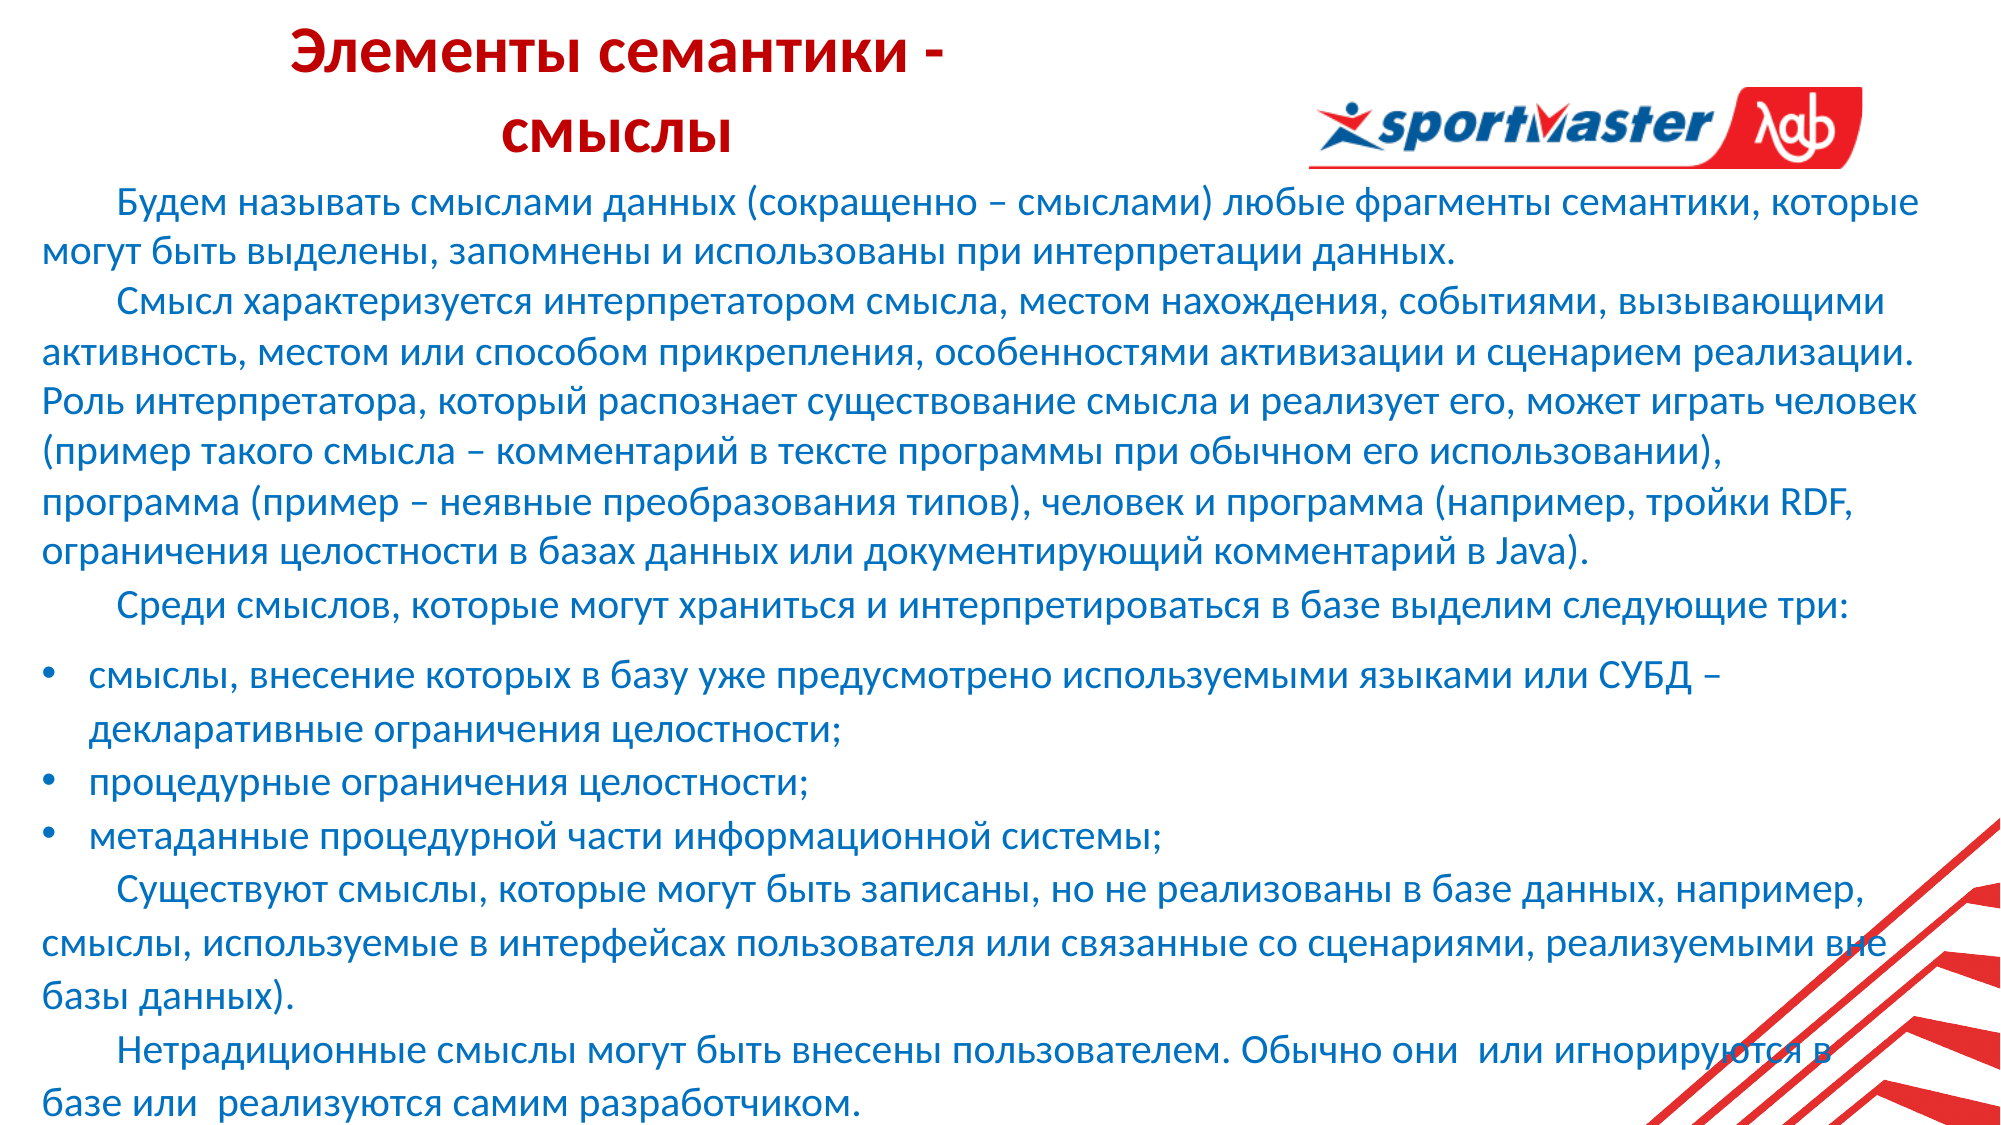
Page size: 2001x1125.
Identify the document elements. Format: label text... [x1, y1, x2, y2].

text_box Элементы семантики - смыслы [151, 0, 1084, 165]
text_box Будем называть смыслами данных (сокращенно – смыслами) любые фрагменты семантики, которые могут быть выделены, запомнены и использованы при интерпретации данных. Смысл характеризуется интерпретатором смысла, местом нахождения, событиями, вызывающими активность, местом или способом прикрепления, особенностями активизации и сценарием реализации. Роль интерпретатора, который распознает существование смысла и реализует его, может играть человек (пример такого смысла – комментарий в тексте программы при обычном его использовании), программа (пример – неявные преобразования типов), человек и программа (например, тройки RDF, ограничения целостности в базах данных или документирующий комментарий в Java). Среди смыслов, которые могут храниться и интерпретироваться в базе выделим следующие три: смыслы, внесение которых в базу уже предусмотрено используемыми языками или СУБД – декларативные ограничения целостности; процедурные ограничения целостности; метаданные процедурной части информационной системы; Существуют смыслы, которые могут быть записаны, но не реализованы в базе данных, например, смыслы, используемые в интерфейсах пользователя или связанные со сценариями, реализуемыми вне базы данных). Нетрадиционные смыслы могут быть внесены пользователем. Обычно они или игнорируются в базе или реализуются самим разработчиком. [26, 165, 1936, 1125]
picture [1936, 808, 2001, 1125]
